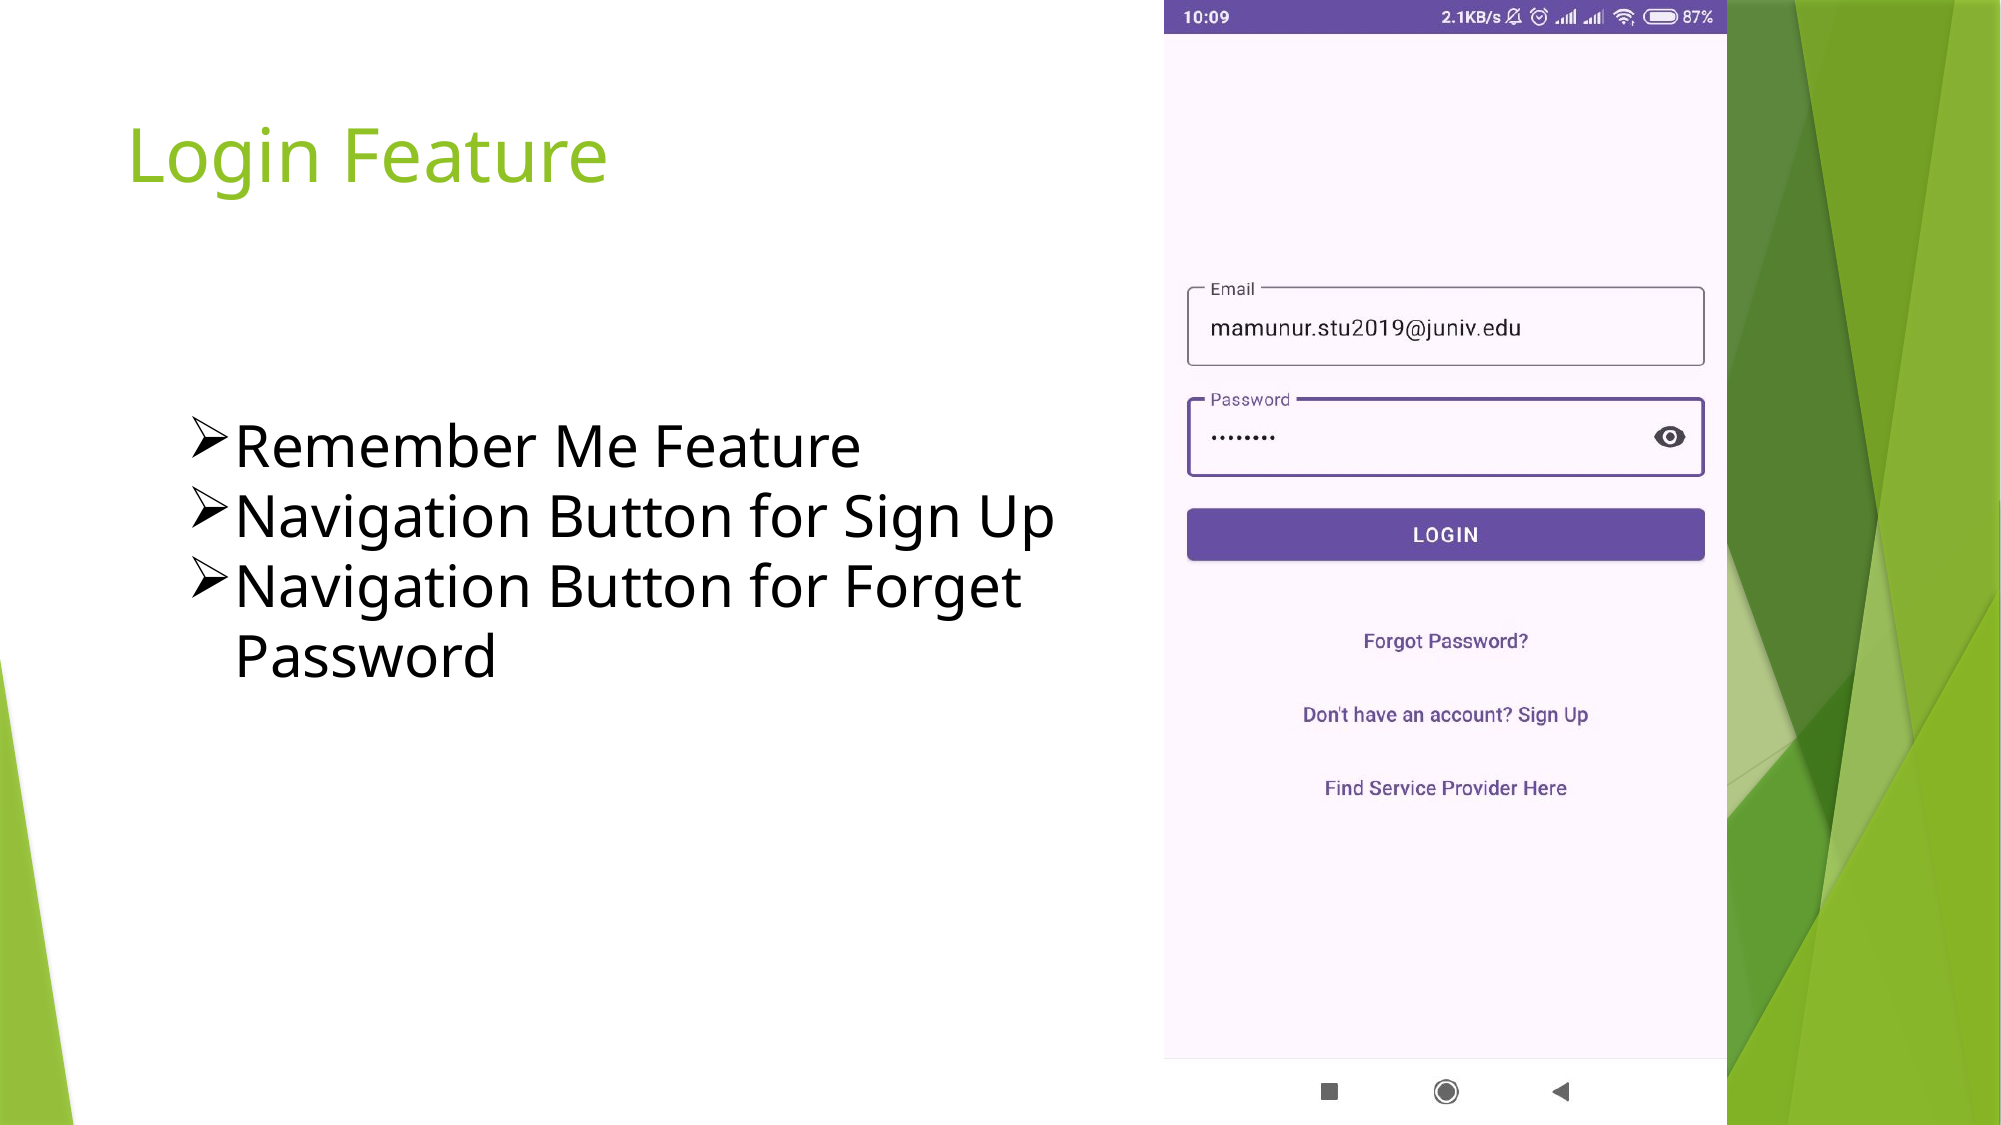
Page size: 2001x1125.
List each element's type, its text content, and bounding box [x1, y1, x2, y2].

text_box Remember Me Feature Navigation Button for Sign Up Navigation Button for Forget Password [173, 401, 1122, 697]
title Login Feature [111, 99, 1158, 317]
picture [1163, 0, 1728, 1125]
